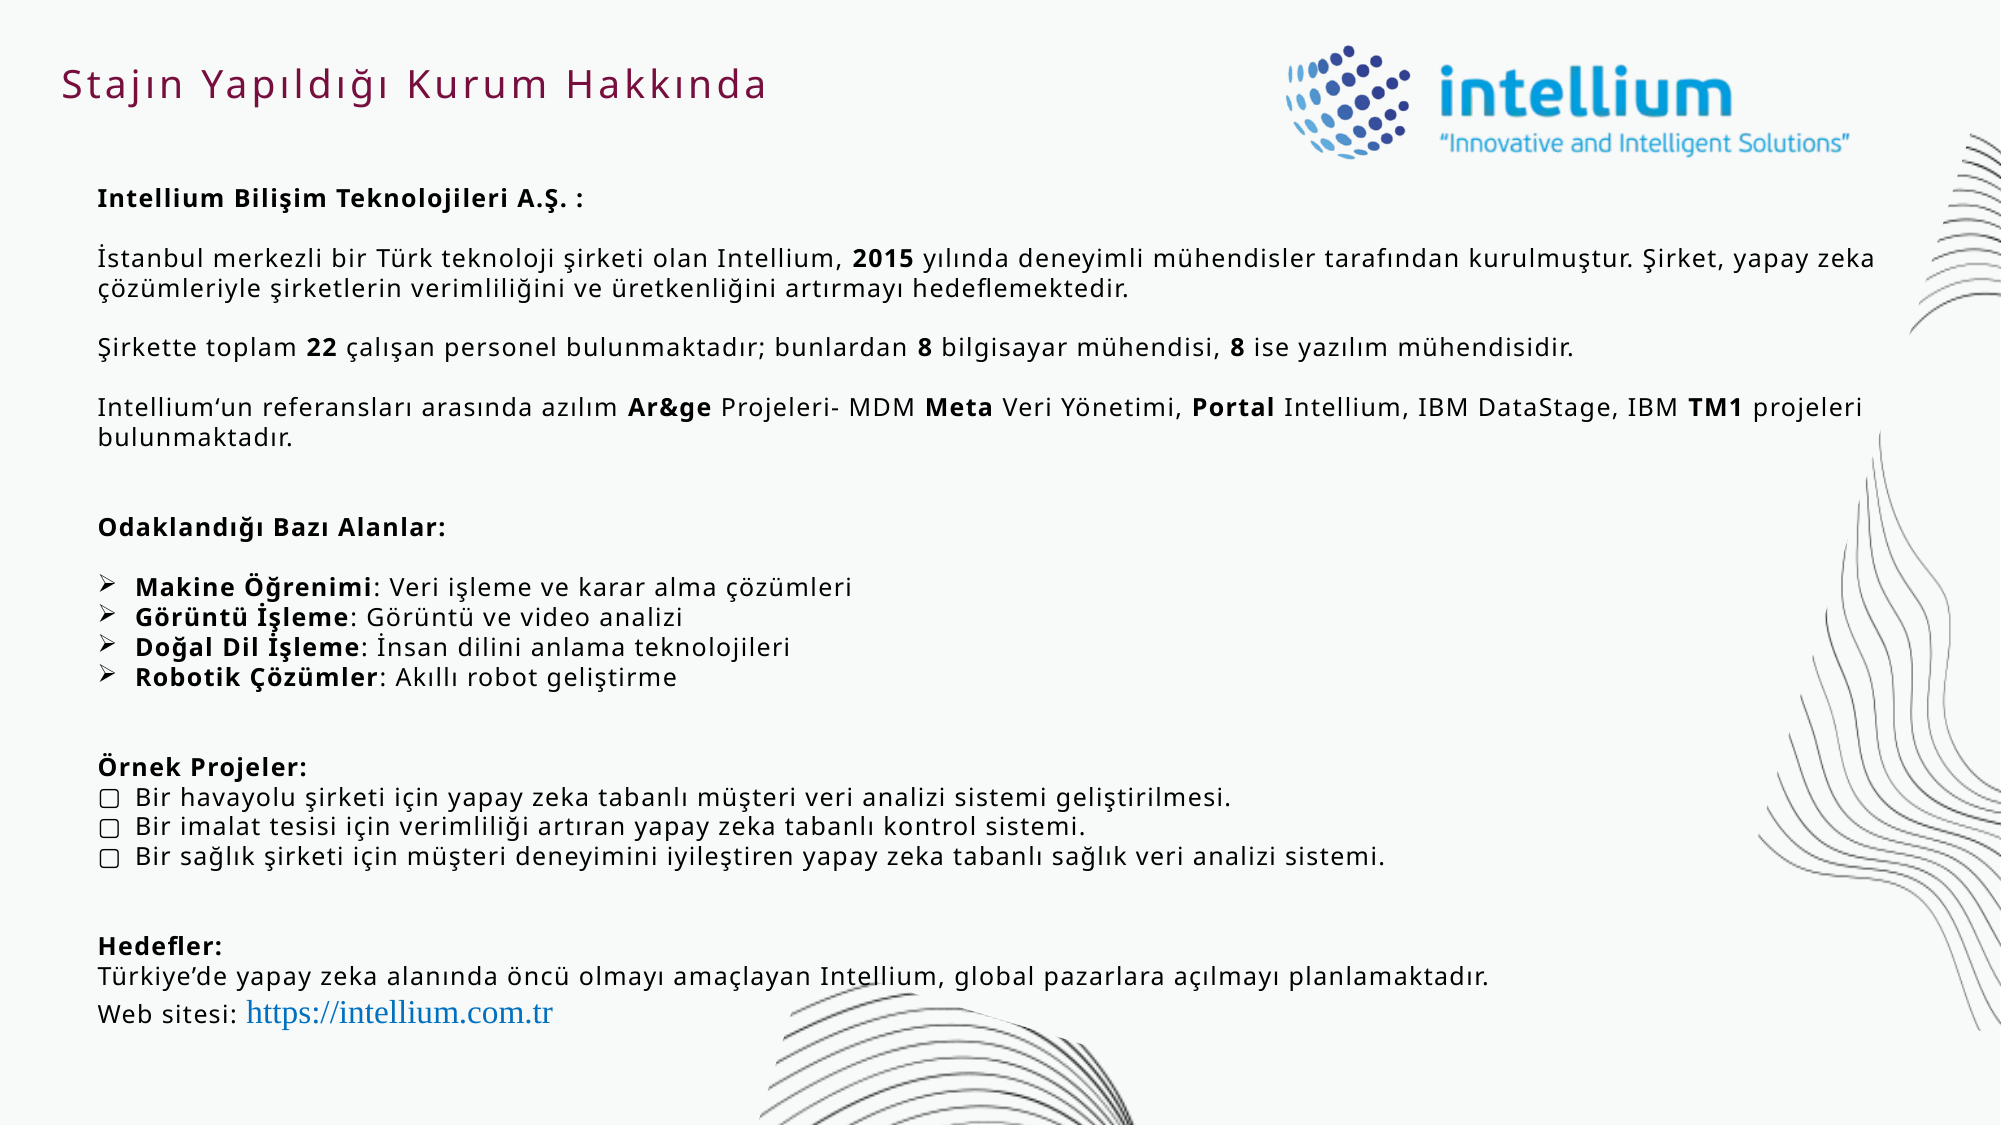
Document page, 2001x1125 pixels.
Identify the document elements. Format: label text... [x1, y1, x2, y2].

text_box [1722, 116, 2000, 1037]
text_box Stajın Yapıldığı Kurum Hakkında [61, 59, 1020, 107]
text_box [1272, 0, 1853, 212]
text_box [757, 1066, 1350, 1125]
text_box Intellium Bilişim Teknolojileri A.Ş. : İstanbul merkezli bir Türk teknoloji şirketi olan Intellium, 2015 yılında deneyimli mühendisler tarafından kurulmuştur. Şirket, yapay zeka çözümleriyle şirketlerin verimliliğini ve üretkenliğini artırmayı hedeflemektedir. Şirkette toplam 22 çalışan personel bulunmaktadır; bunlardan 8 bilgisayar mühendisi, 8 ise yazılım mühendisidir. Intellium‘un referansları arasında azılım Ar&ge Projeleri- MDM Meta Veri Yönetimi, Portal Intellium, IBM DataStage, IBM TM1 projeleri bulunmaktadır. Odaklandığı Bazı Alanlar: Makine Öğrenimi: Veri işleme ve karar alma çözümleri Görüntü İşleme: Görüntü ve video analizi Doğal Dil İşleme: İnsan dilini anlama teknolojileri Robotik Çözümler: Akıllı robot geliştirme Örnek Projeler: Bir havayolu şirketi için yapay zeka tabanlı müşteri veri analizi sistemi geliştirilmesi. Bir imalat tesisi için verimliliği artıran yapay zeka tabanlı kontrol sistemi. Bir sağlık şirketi için müşteri deneyimini iyileştiren yapay zeka tabanlı sağlık veri analizi sistemi. Hedefler: Türkiye’de yapay zeka alanında öncü olmayı amaçlayan Intellium, global pazarlara açılmayı planlamaktadır. Web sitesi: https://intellium.com.tr [87, 177, 2000, 1066]
